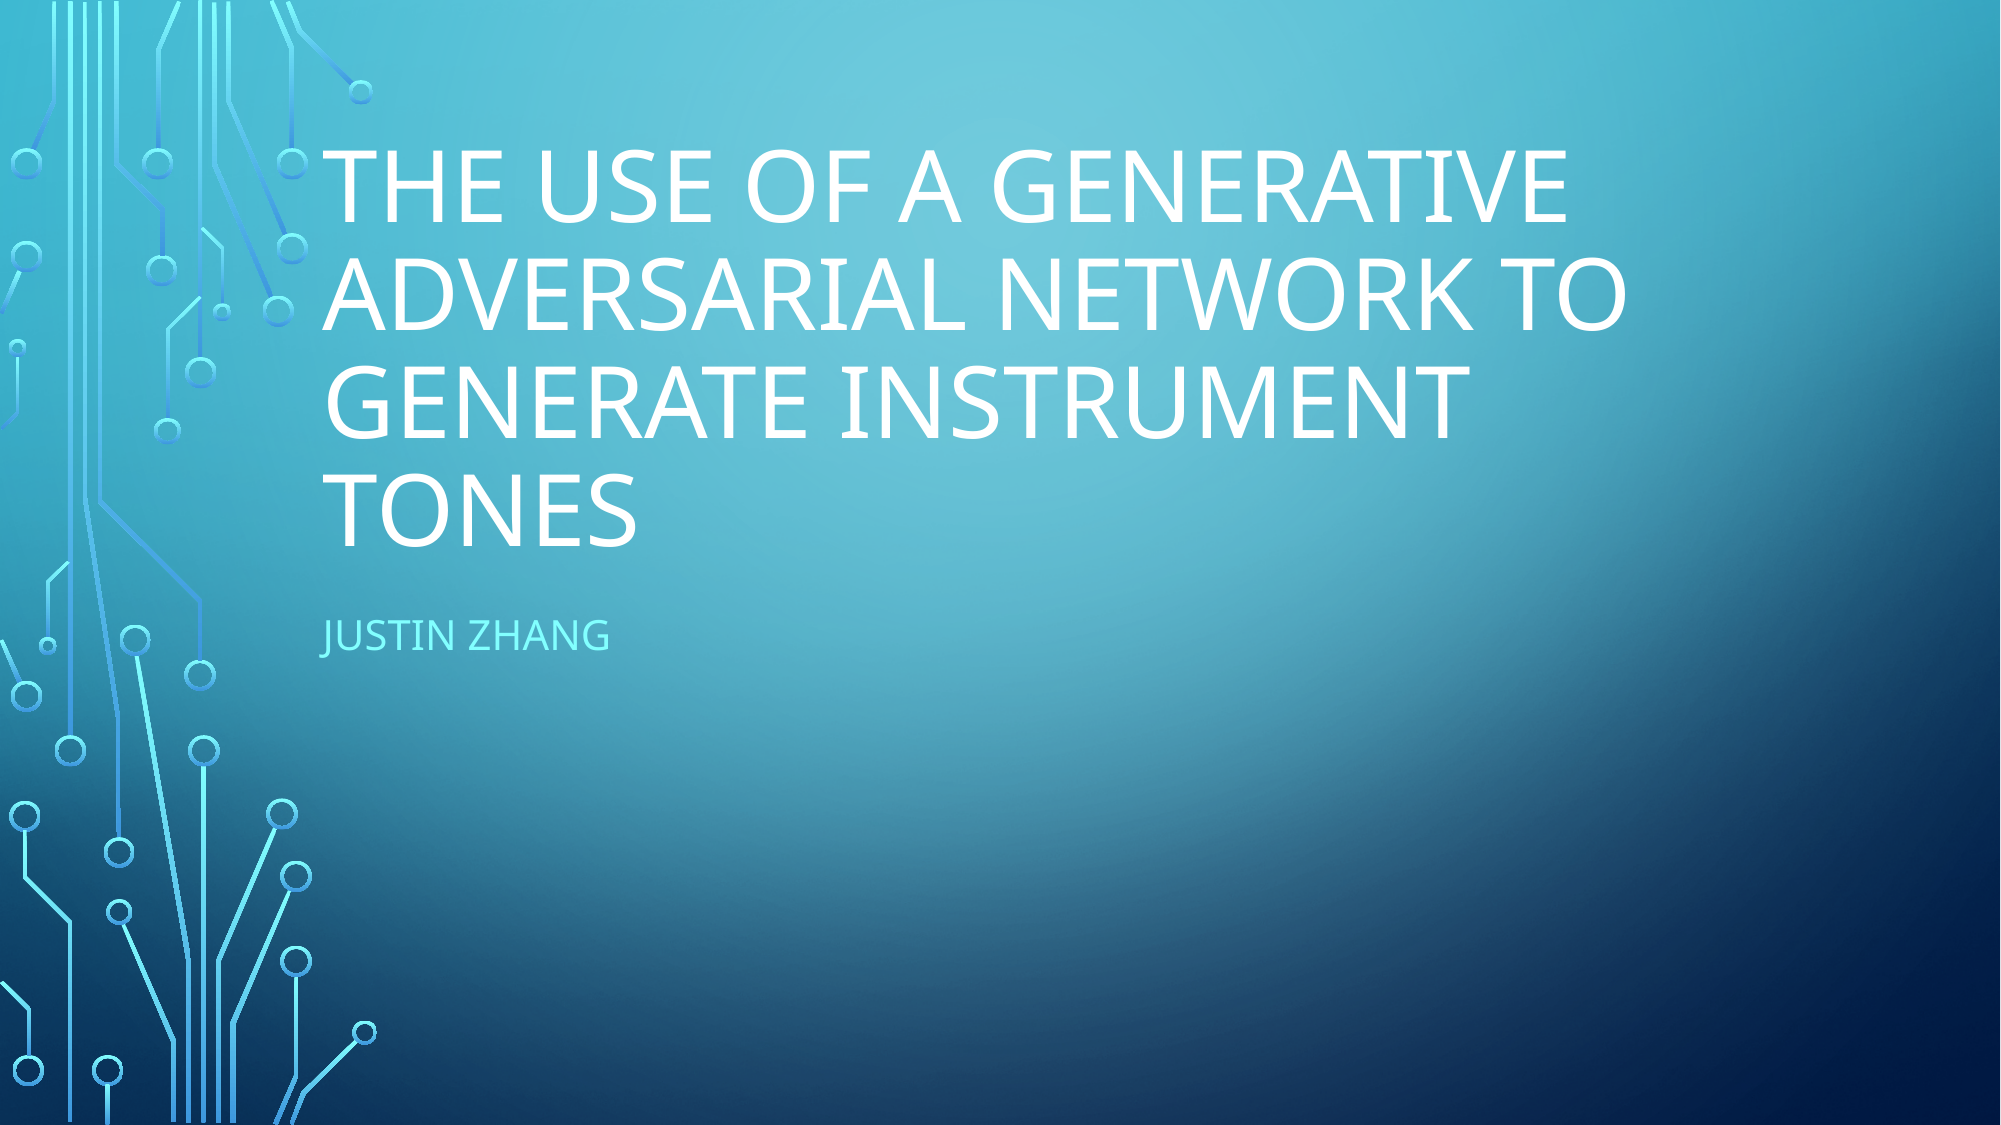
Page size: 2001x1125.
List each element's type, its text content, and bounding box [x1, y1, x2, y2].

title The use of a Generative adversarial network to generate instrument tones [307, 184, 1750, 576]
subtitle Justin Zhang [307, 590, 1750, 863]
